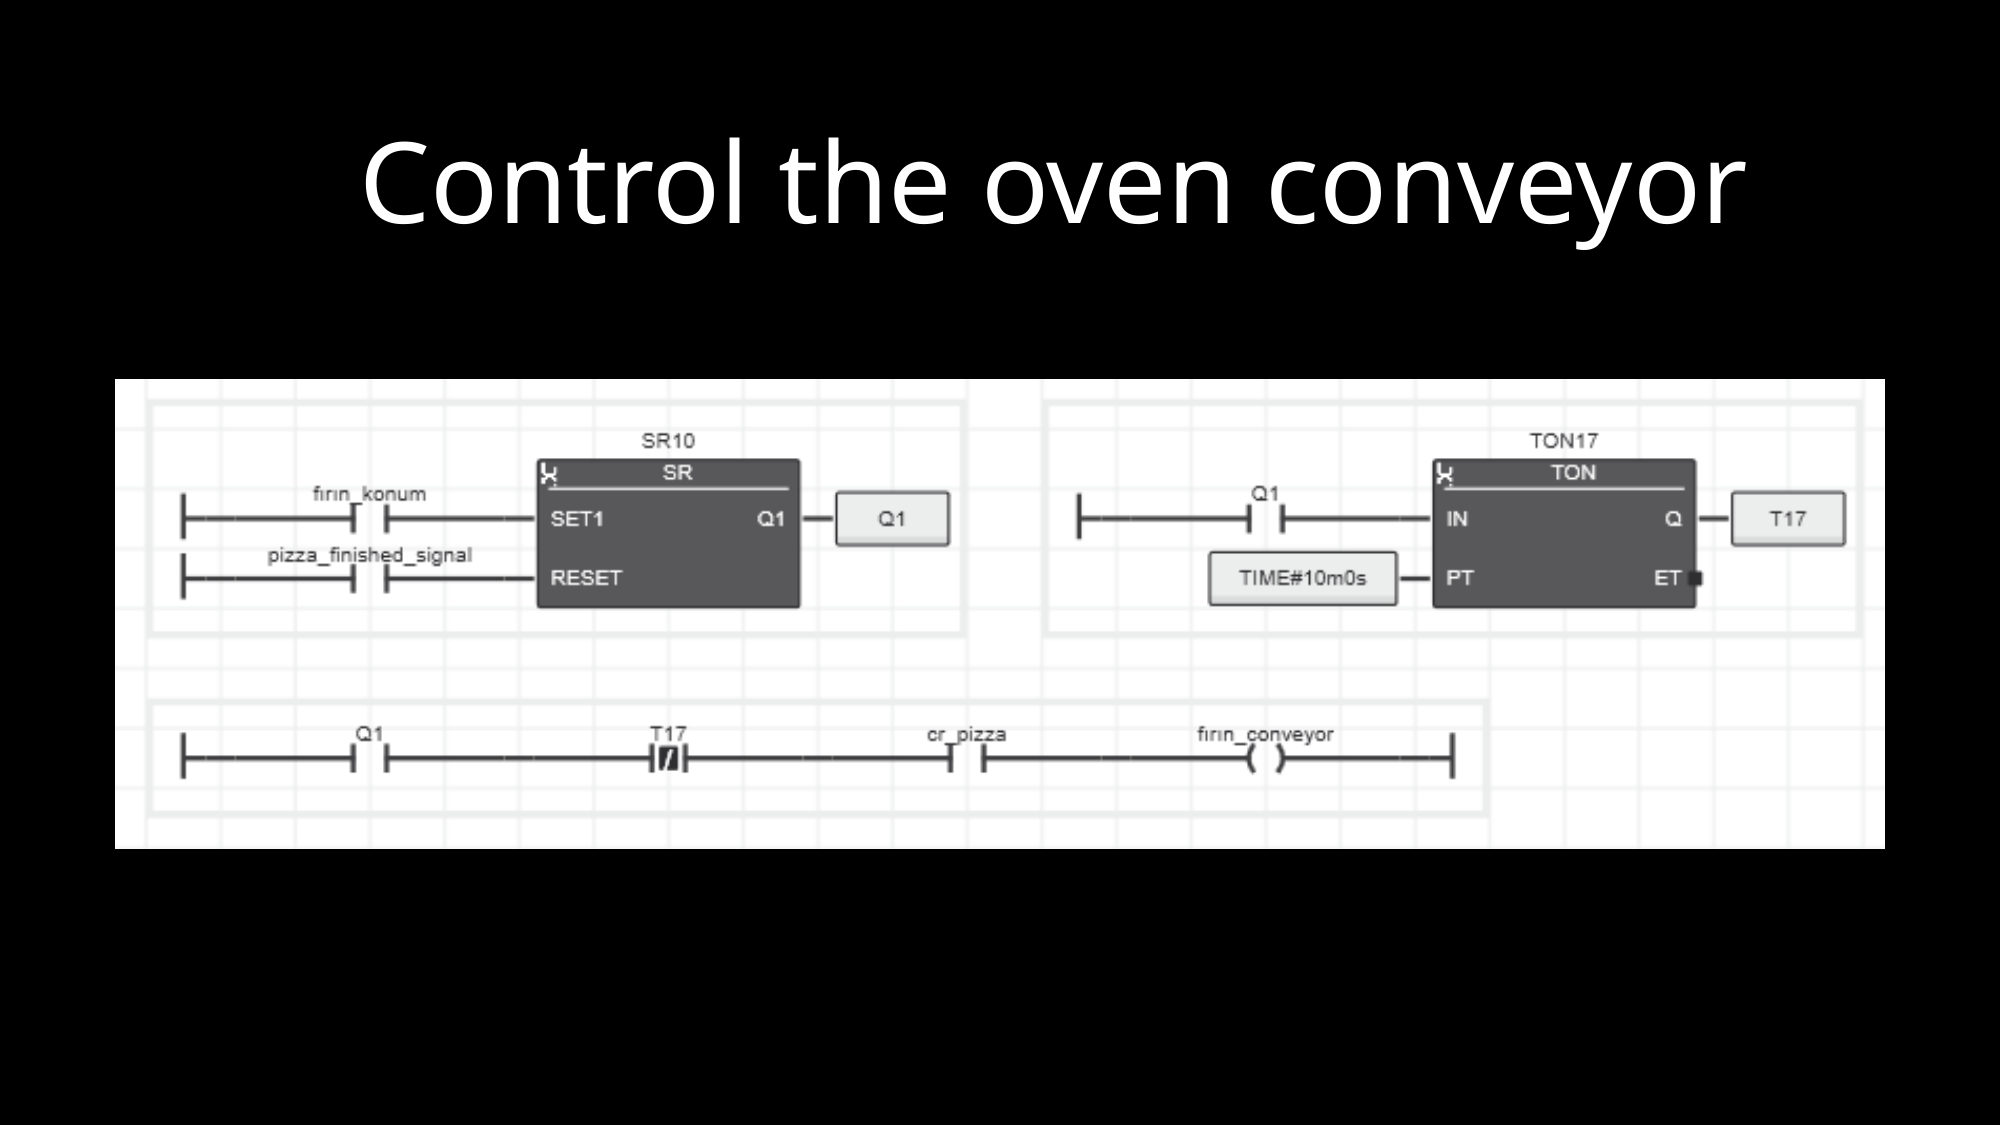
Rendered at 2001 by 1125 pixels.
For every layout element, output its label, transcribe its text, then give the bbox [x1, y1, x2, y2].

picture [114, 379, 1886, 849]
title Control the oven conveyor [344, 78, 1807, 297]
